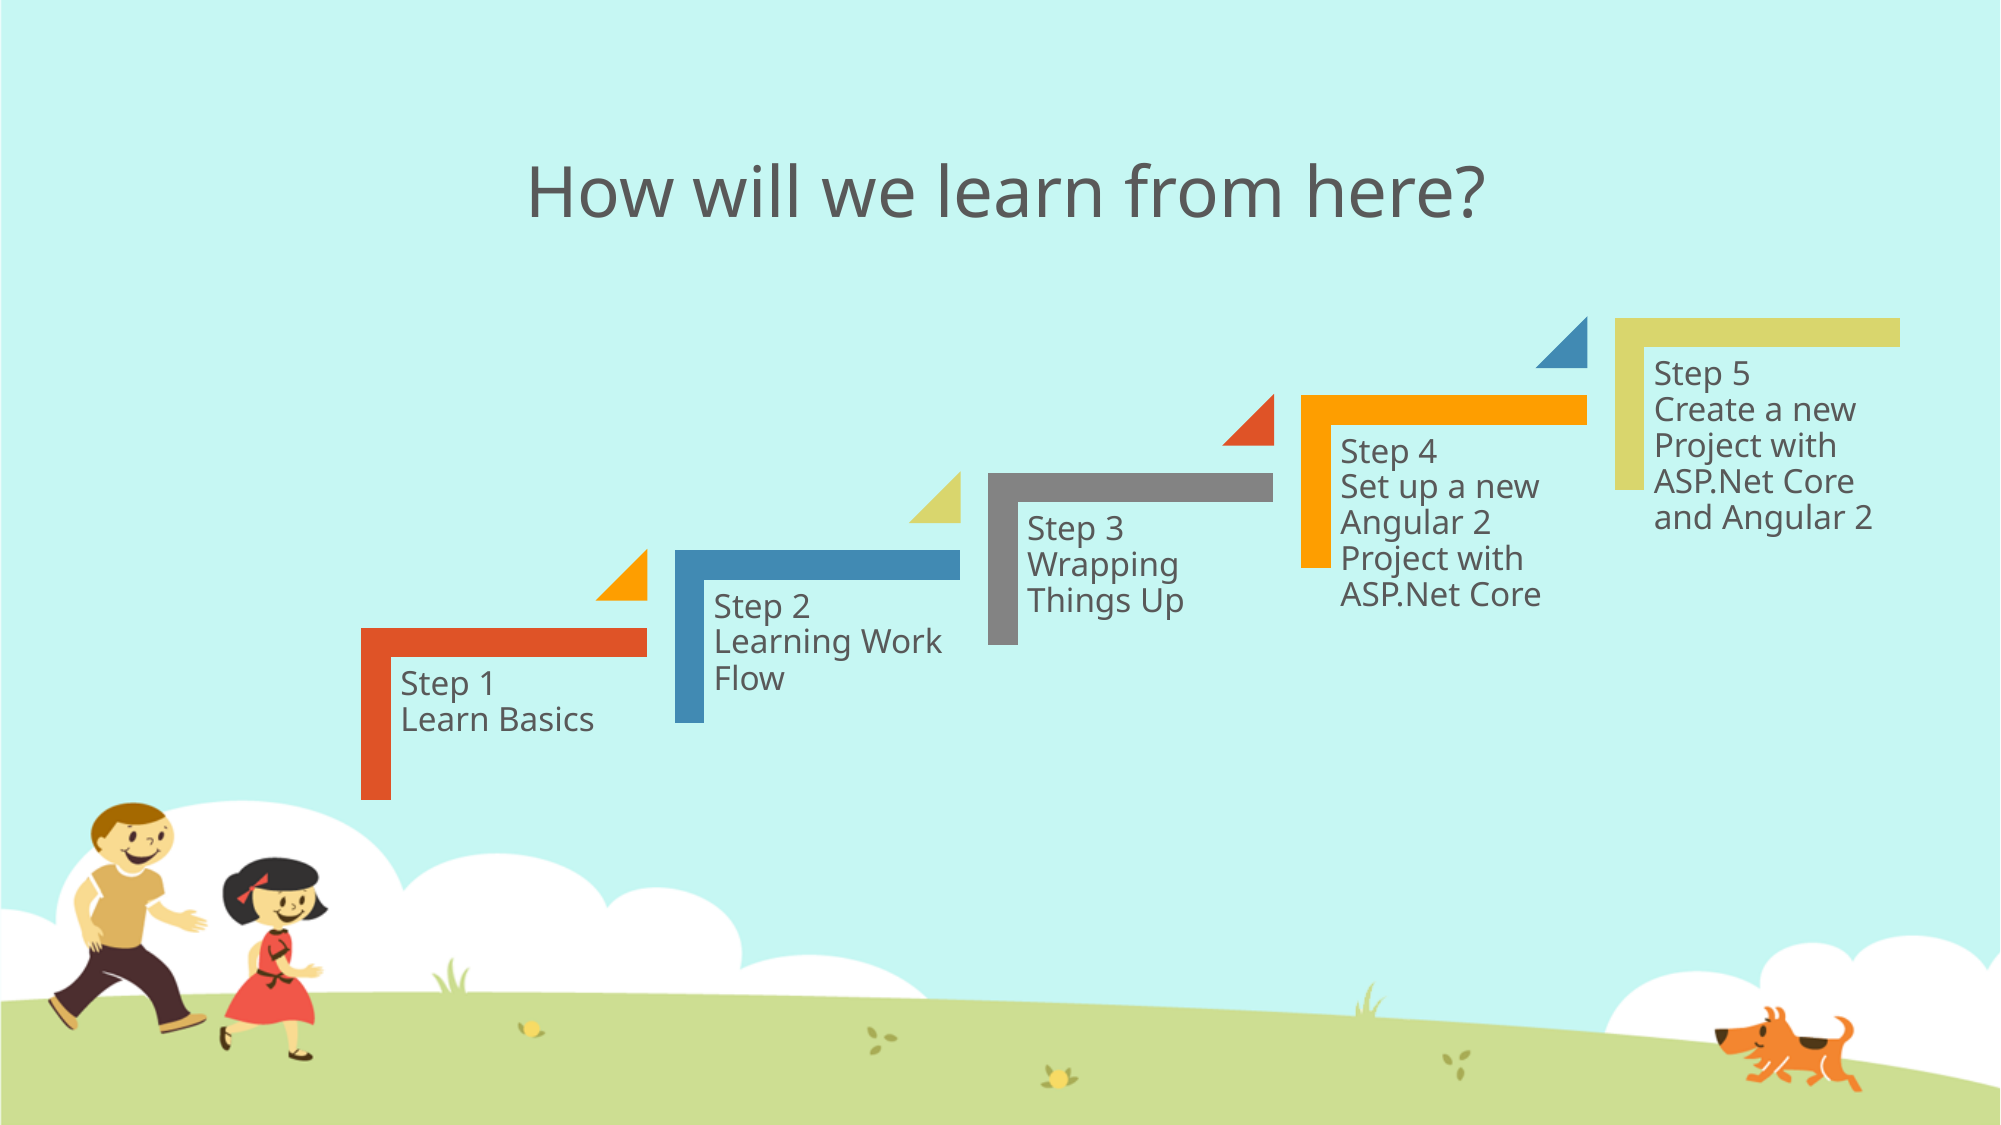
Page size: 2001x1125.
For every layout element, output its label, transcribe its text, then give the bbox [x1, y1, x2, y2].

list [362, 262, 1900, 938]
picture [0, 0, 2001, 1125]
title How will we learn from here? [237, 43, 1776, 241]
